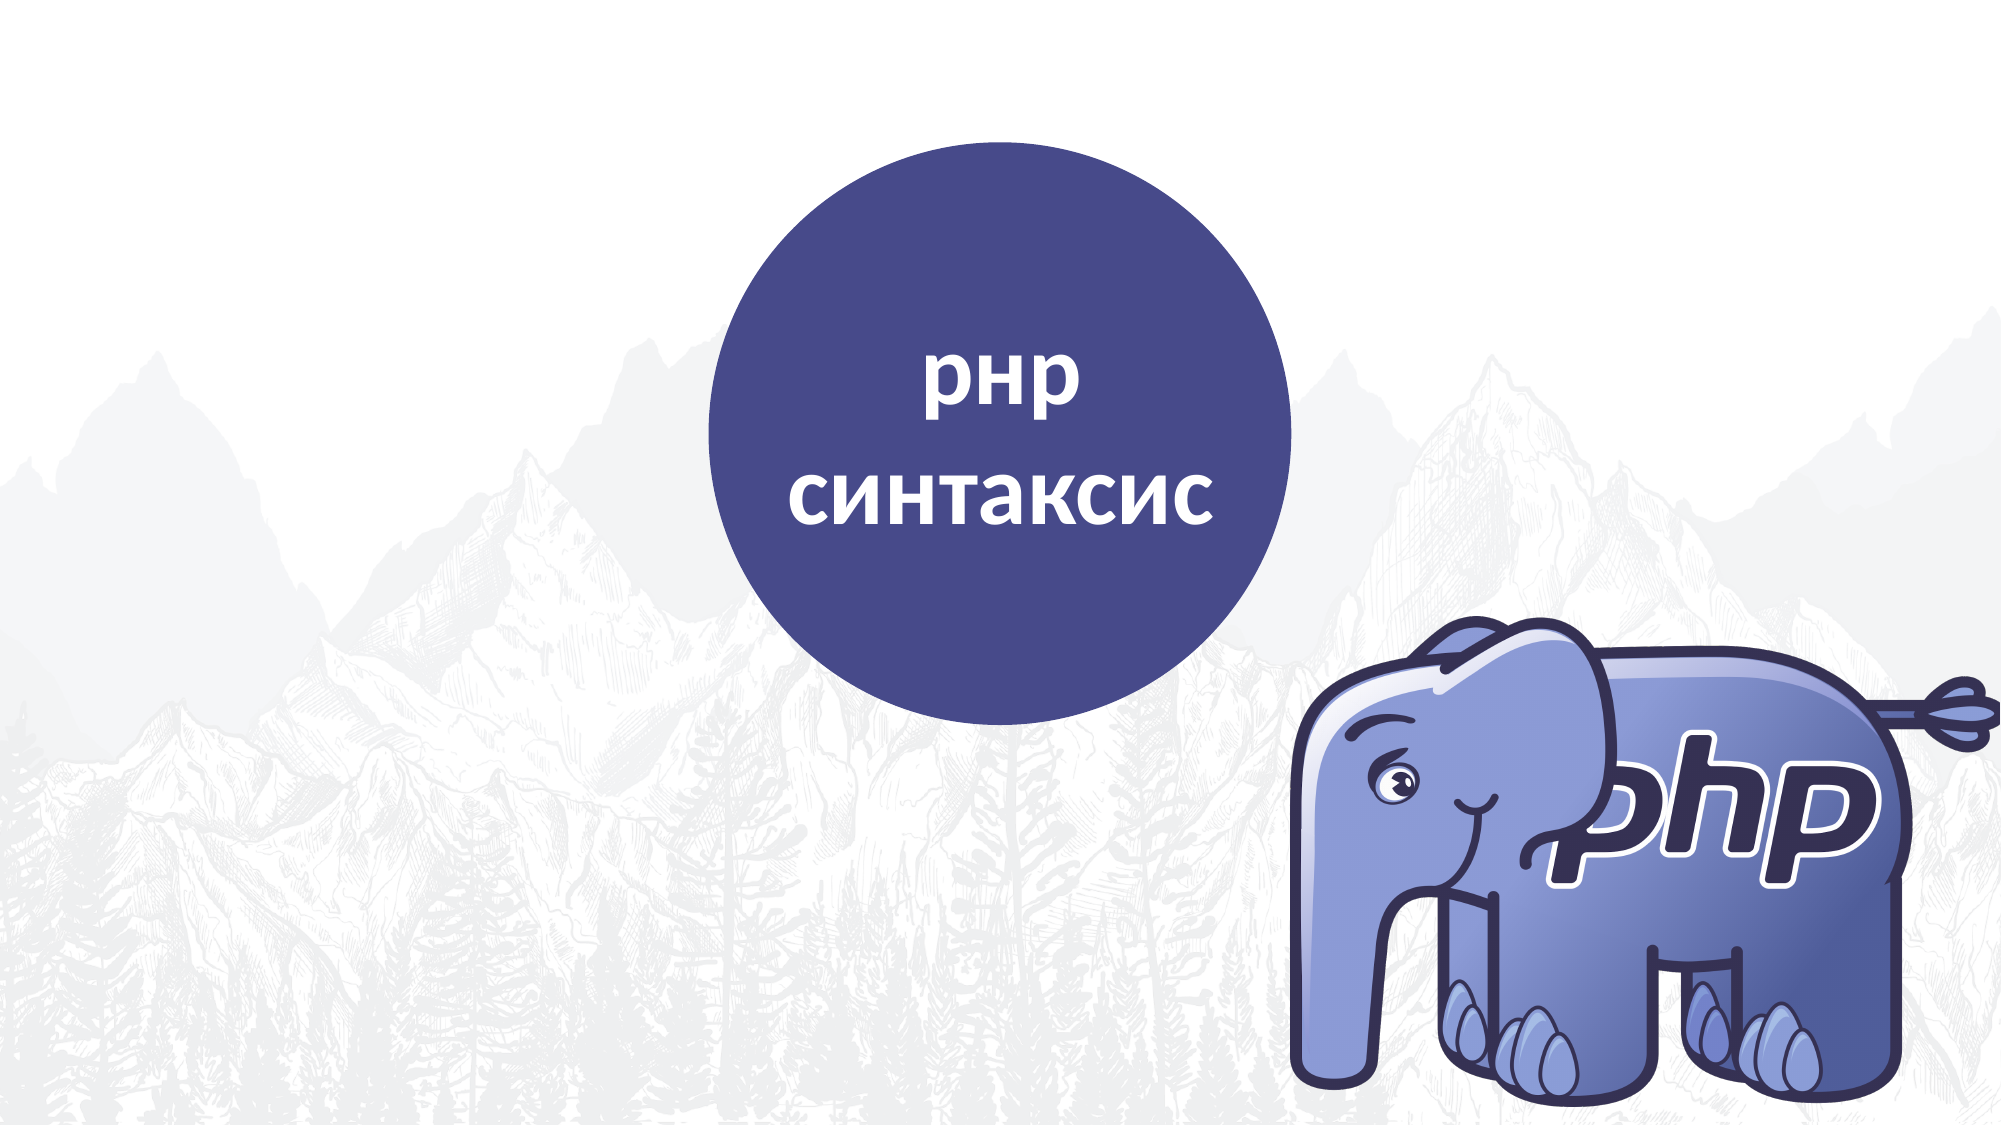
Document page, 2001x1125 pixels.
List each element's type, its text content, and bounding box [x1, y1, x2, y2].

text_box рнр синтаксис [711, 289, 1291, 585]
picture [1290, 615, 2000, 1107]
